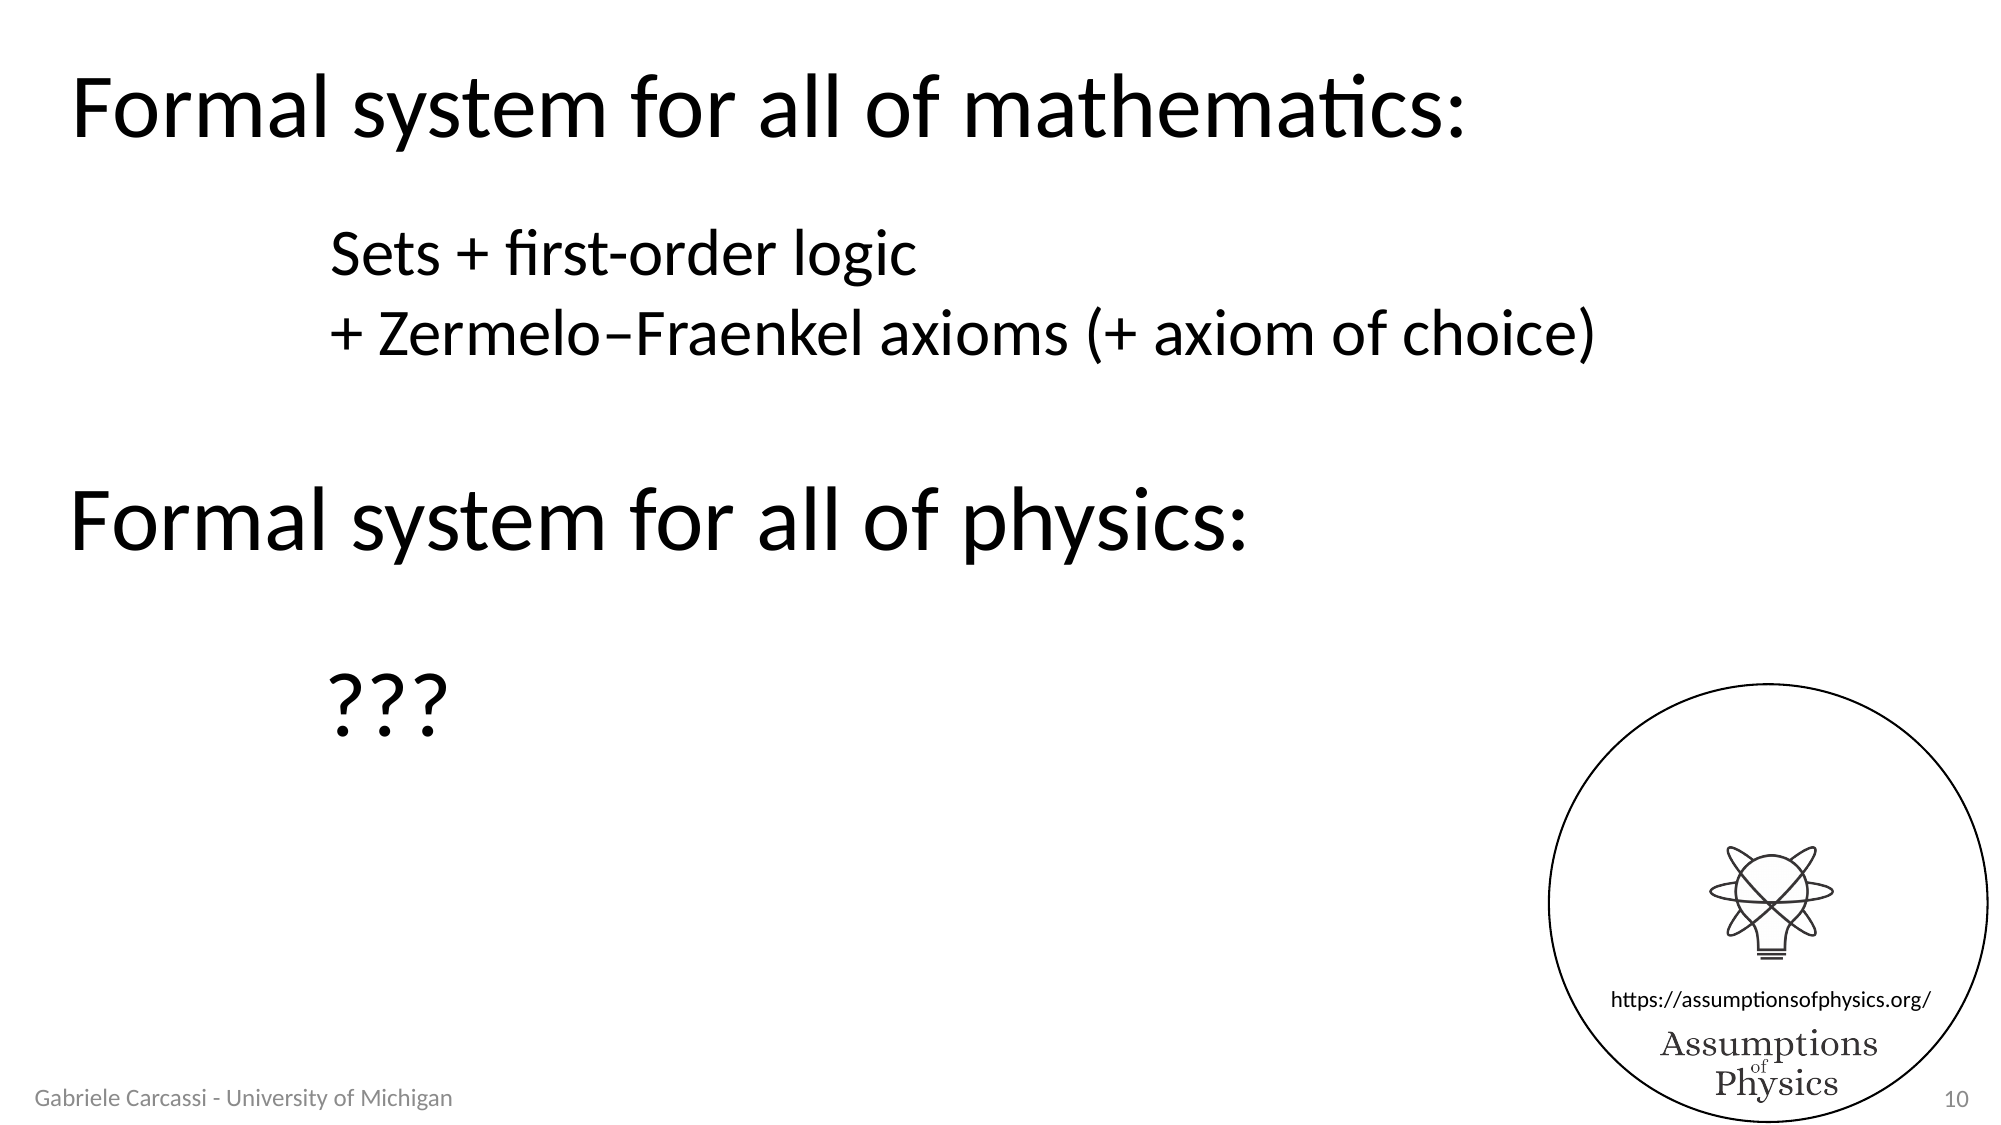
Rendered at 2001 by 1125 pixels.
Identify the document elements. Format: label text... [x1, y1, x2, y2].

text_box Sets + first-order logic + Zermelo–Fraenkel axioms (+ axiom of choice) [315, 201, 1629, 376]
footer Gabriele Carcassi - University of Michigan [19, 1077, 999, 1116]
picture [1709, 846, 1834, 960]
text_box ??? [309, 637, 467, 763]
text_box Formal system for all of mathematics: [56, 38, 1486, 164]
slide_number 10 [1893, 1078, 1985, 1116]
picture [1660, 1029, 1877, 1103]
text_box Formal system for all of physics: [55, 451, 1268, 576]
